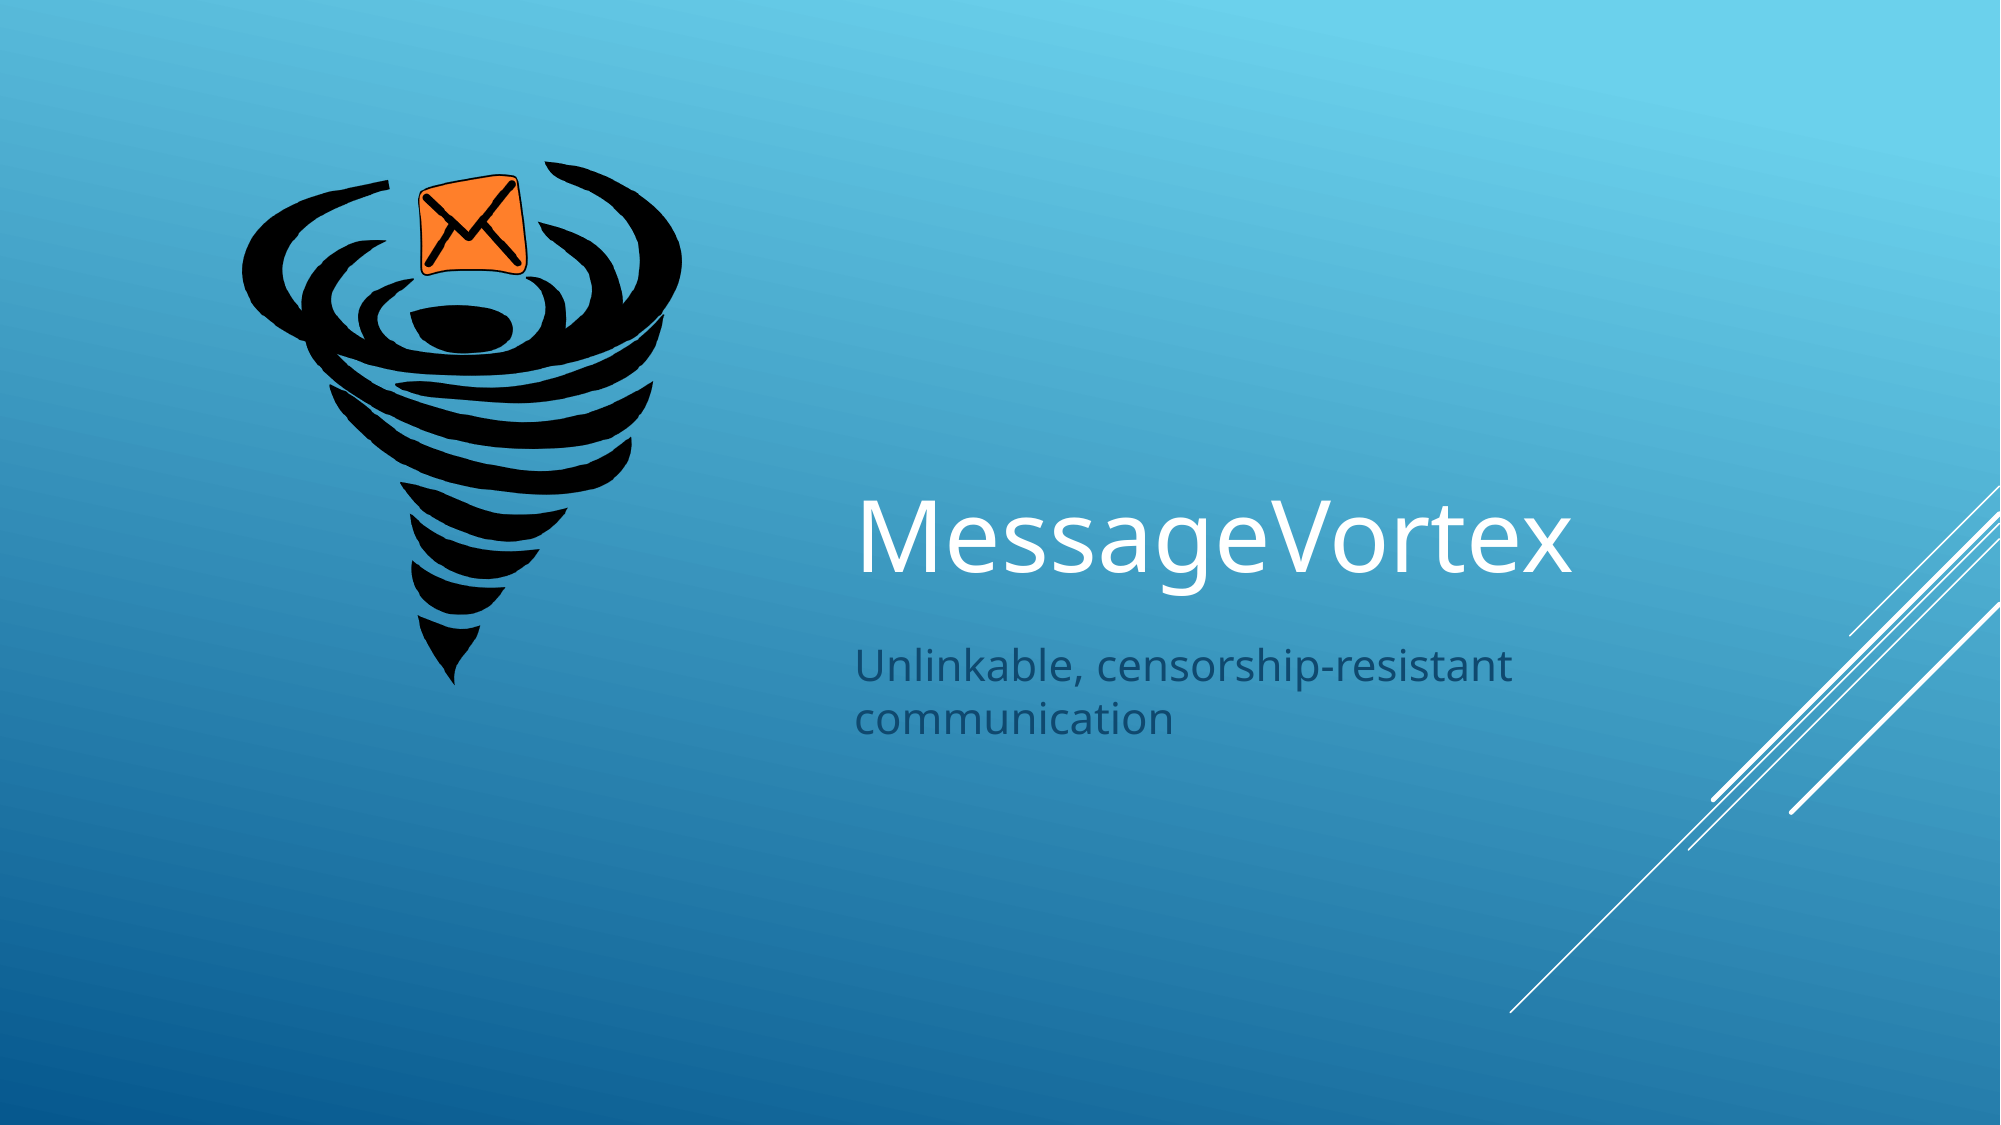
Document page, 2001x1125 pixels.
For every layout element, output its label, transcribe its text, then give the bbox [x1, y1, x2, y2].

text_box [0, 0, 2000, 1125]
title MessageVortex [839, 112, 1850, 600]
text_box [1510, 485, 2000, 1013]
picture [200, 141, 736, 766]
subtitle Unlinkable, censorship-resistant communication [839, 630, 1510, 950]
